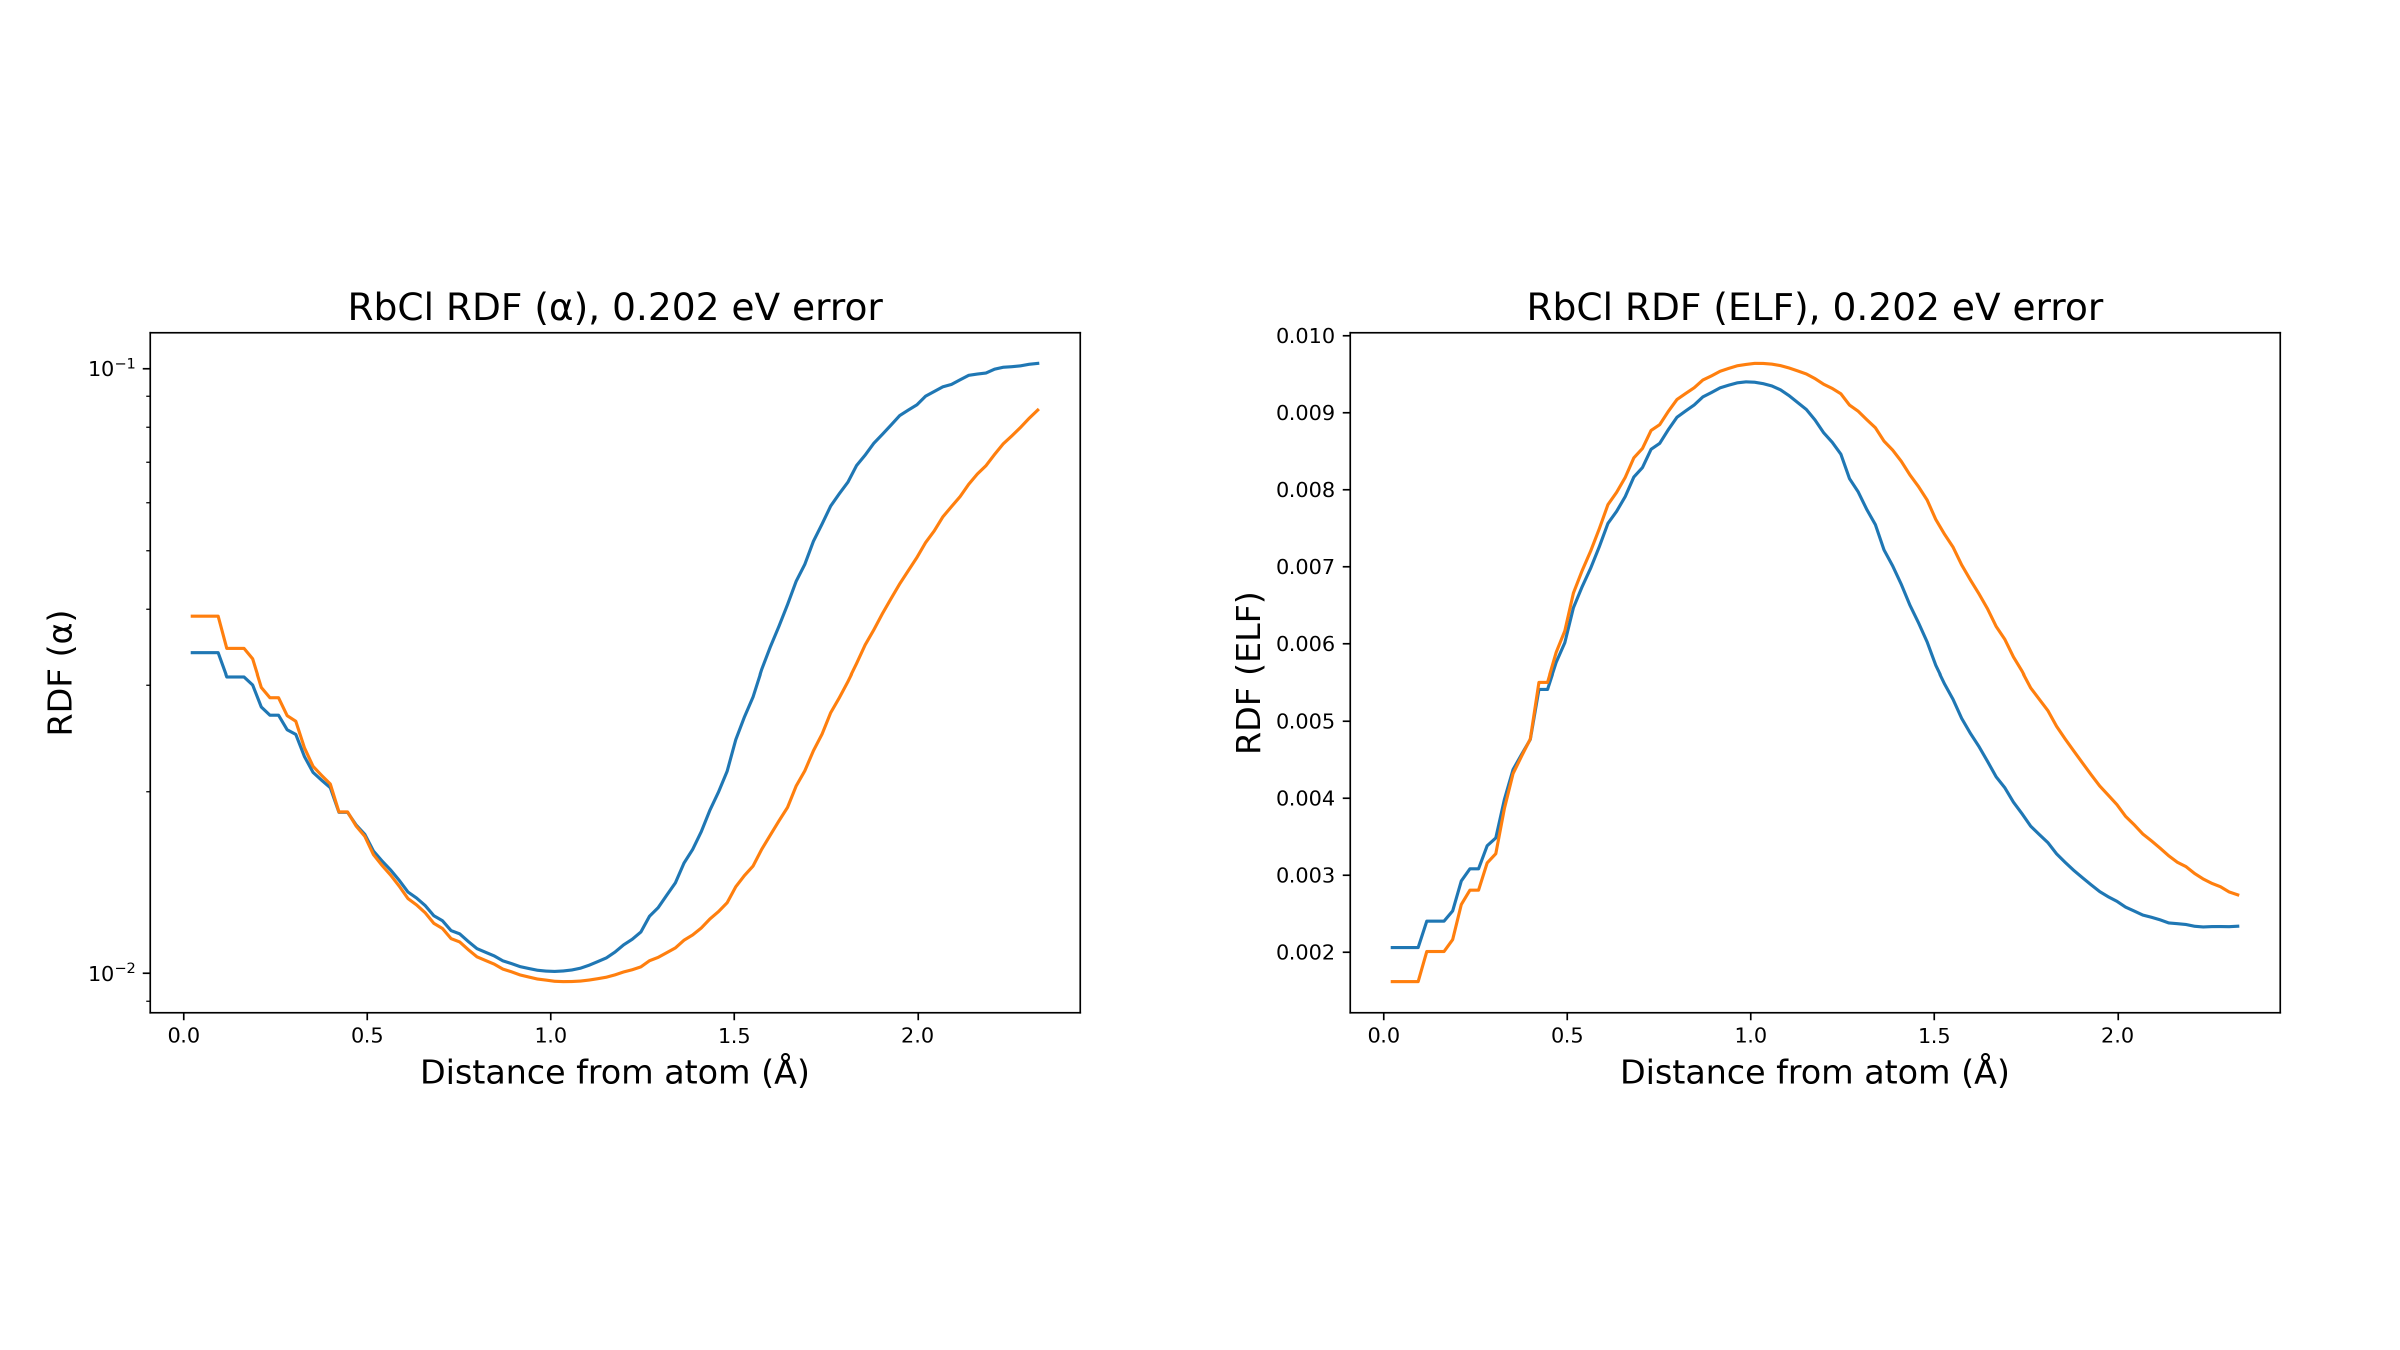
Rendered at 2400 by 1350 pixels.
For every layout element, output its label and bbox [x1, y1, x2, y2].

picture [0, 224, 2400, 1126]
